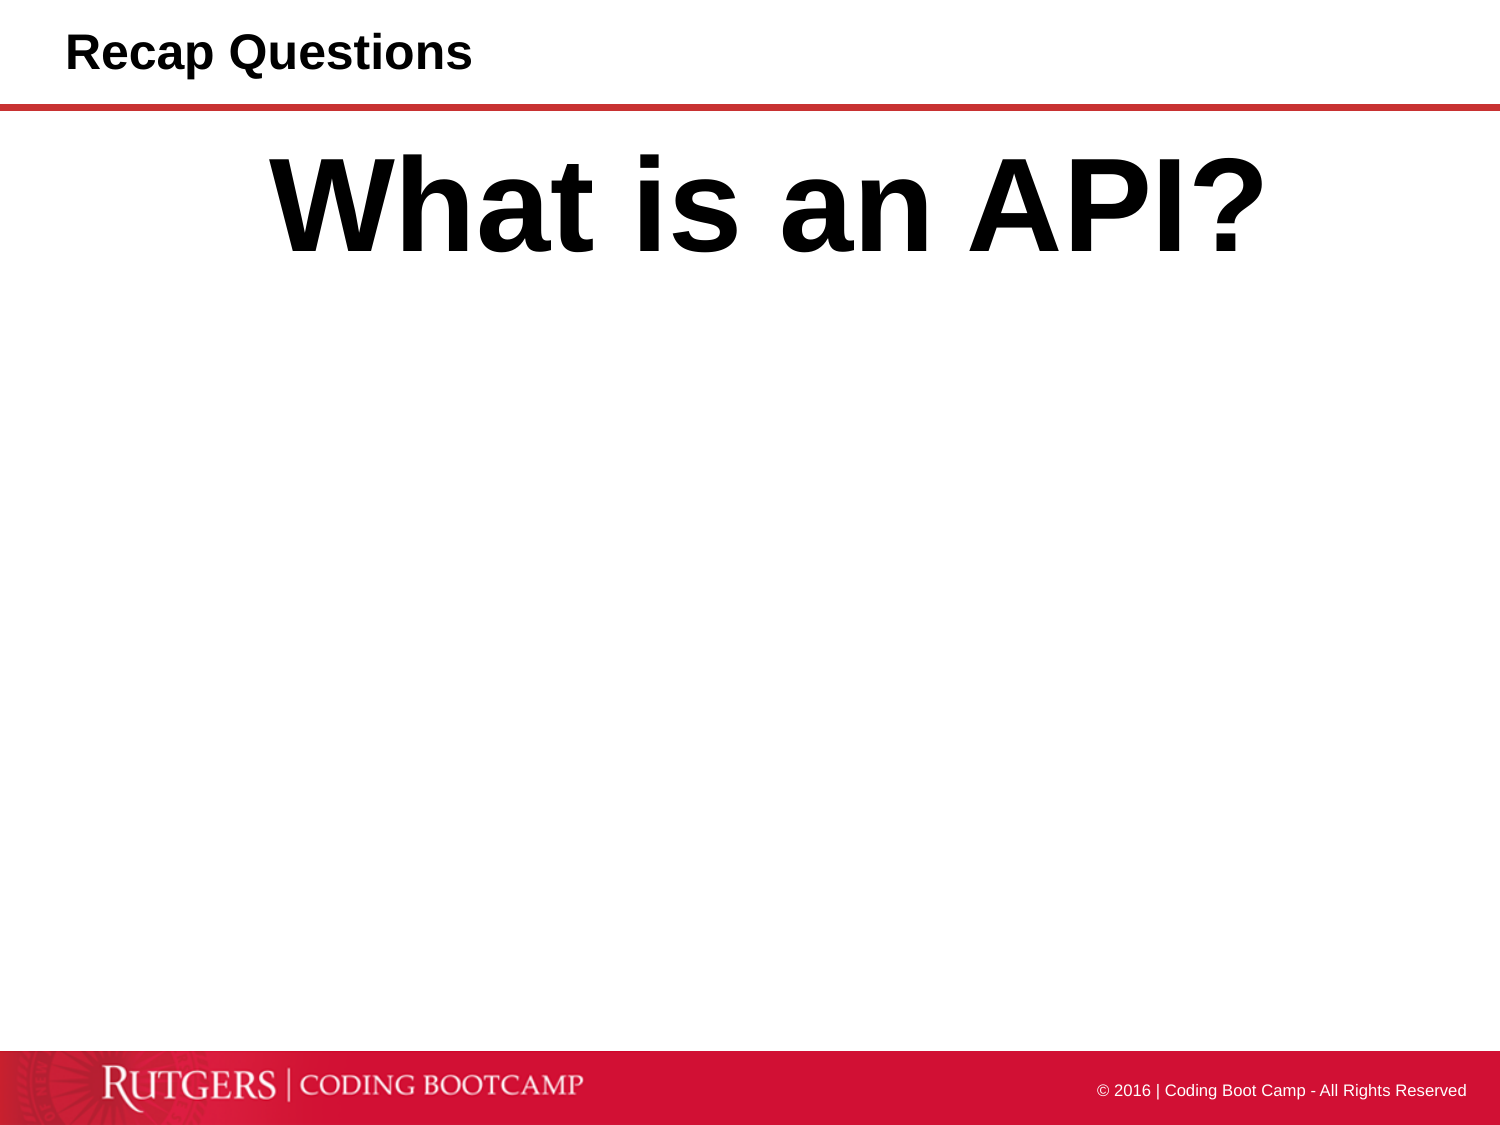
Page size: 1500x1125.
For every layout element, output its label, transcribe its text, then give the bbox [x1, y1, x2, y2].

text_box What is an API? [47, 128, 1456, 327]
title Recap Questions [50, 0, 948, 108]
picture [0, 1051, 650, 1125]
